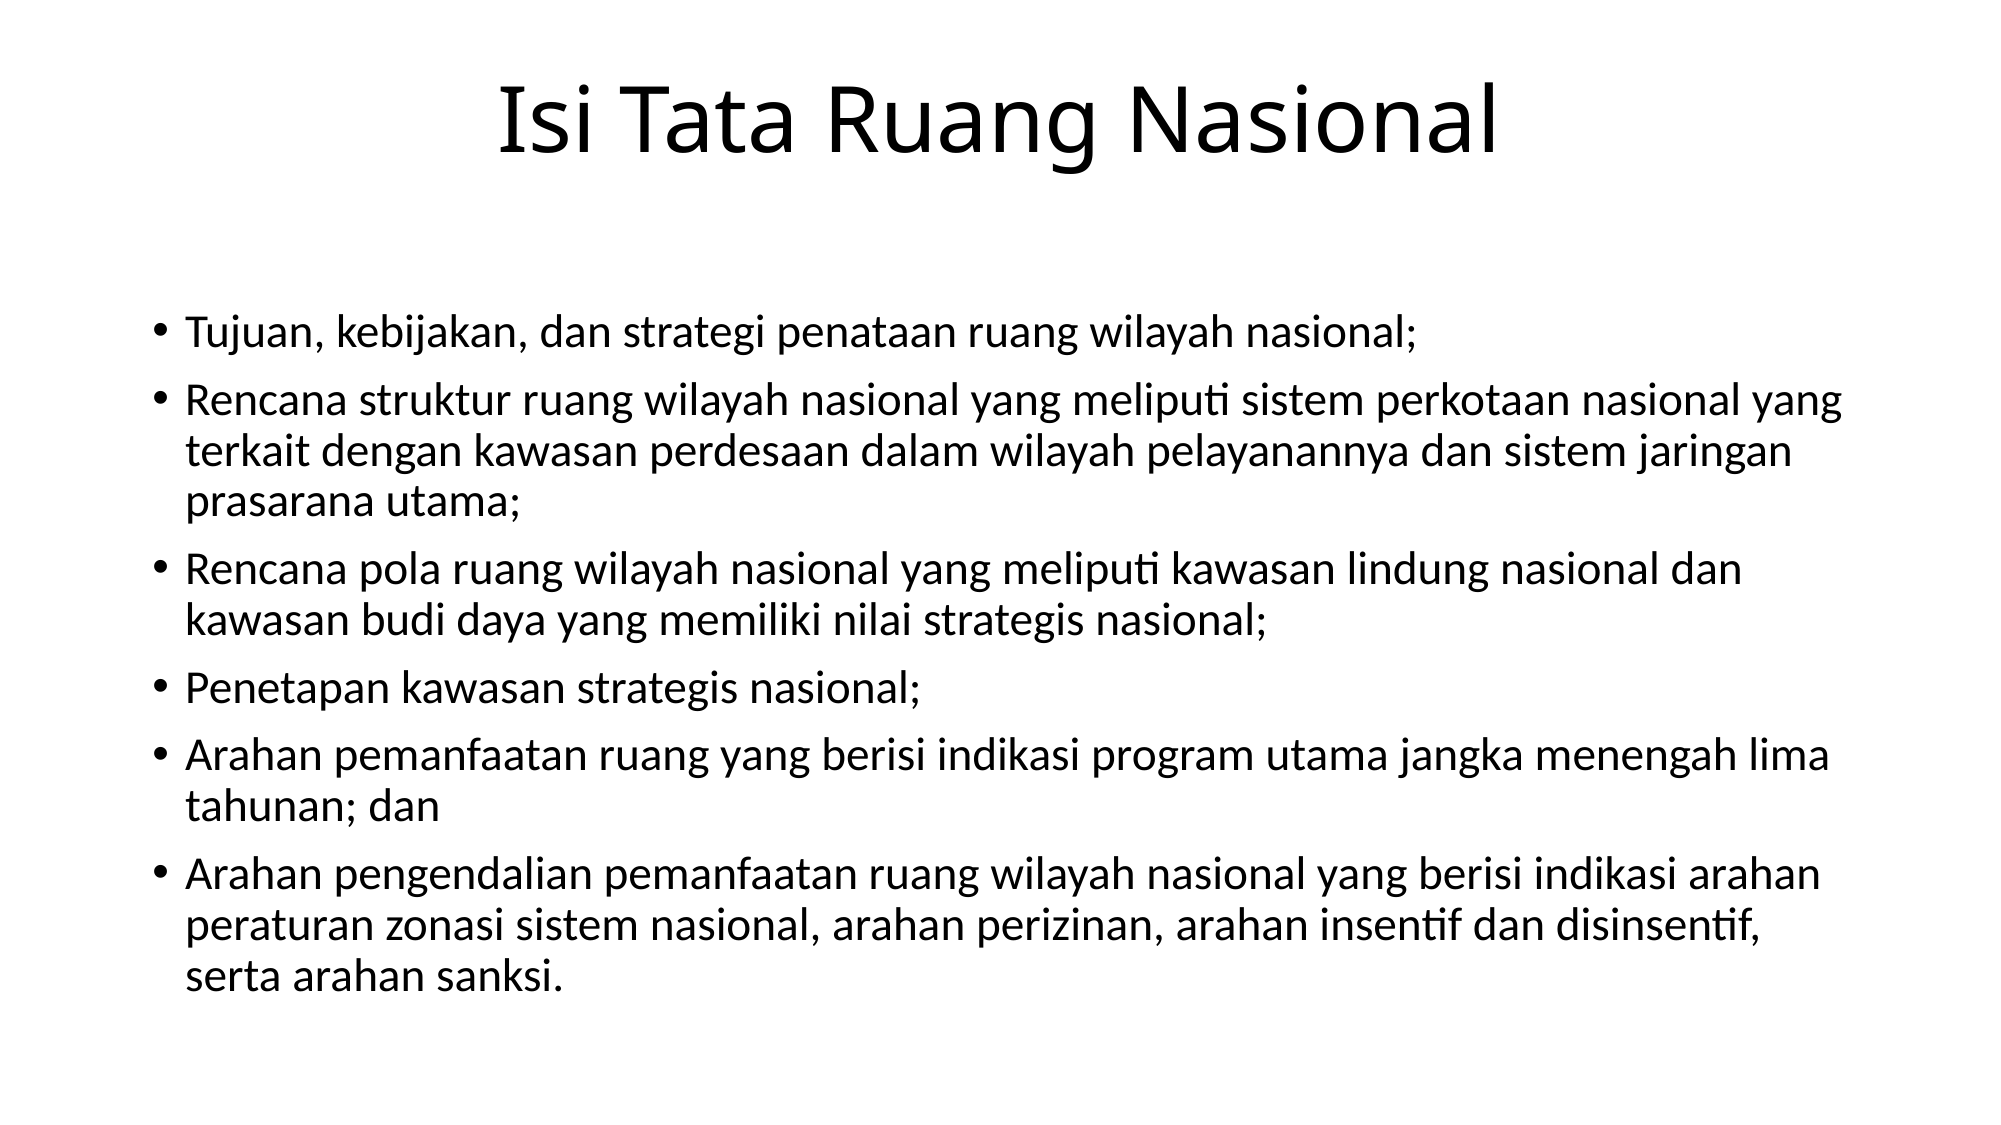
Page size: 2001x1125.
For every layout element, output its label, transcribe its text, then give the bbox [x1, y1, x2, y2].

title Isi Tata Ruang Nasional [137, 59, 1863, 186]
list Tujuan, kebijakan, dan strategi penataan ruang wilayah nasional; Rencana struktur ruang wilayah nasional yang meliputi sistem perkotaan nasional yang terkait dengan kawasan perdesaan dalam wilayah pelayanannya dan sistem jaringan prasarana utama; Rencana pola ruang wilayah nasional yang meliputi kawasan lindung nasional dan kawasan budi daya yang memiliki nilai strategis nasional; Penetapan kawasan strategis nasional; Arahan pemanfaatan ruang yang berisi indikasi program utama jangka menengah lima tahunan; dan Arahan pengendalian pemanfaatan ruang wilayah nasional yang berisi indikasi arahan peraturan zonasi sistem nasional, arahan perizinan, arahan insentif dan disinsentif, serta arahan sanksi. [137, 299, 1863, 1014]
